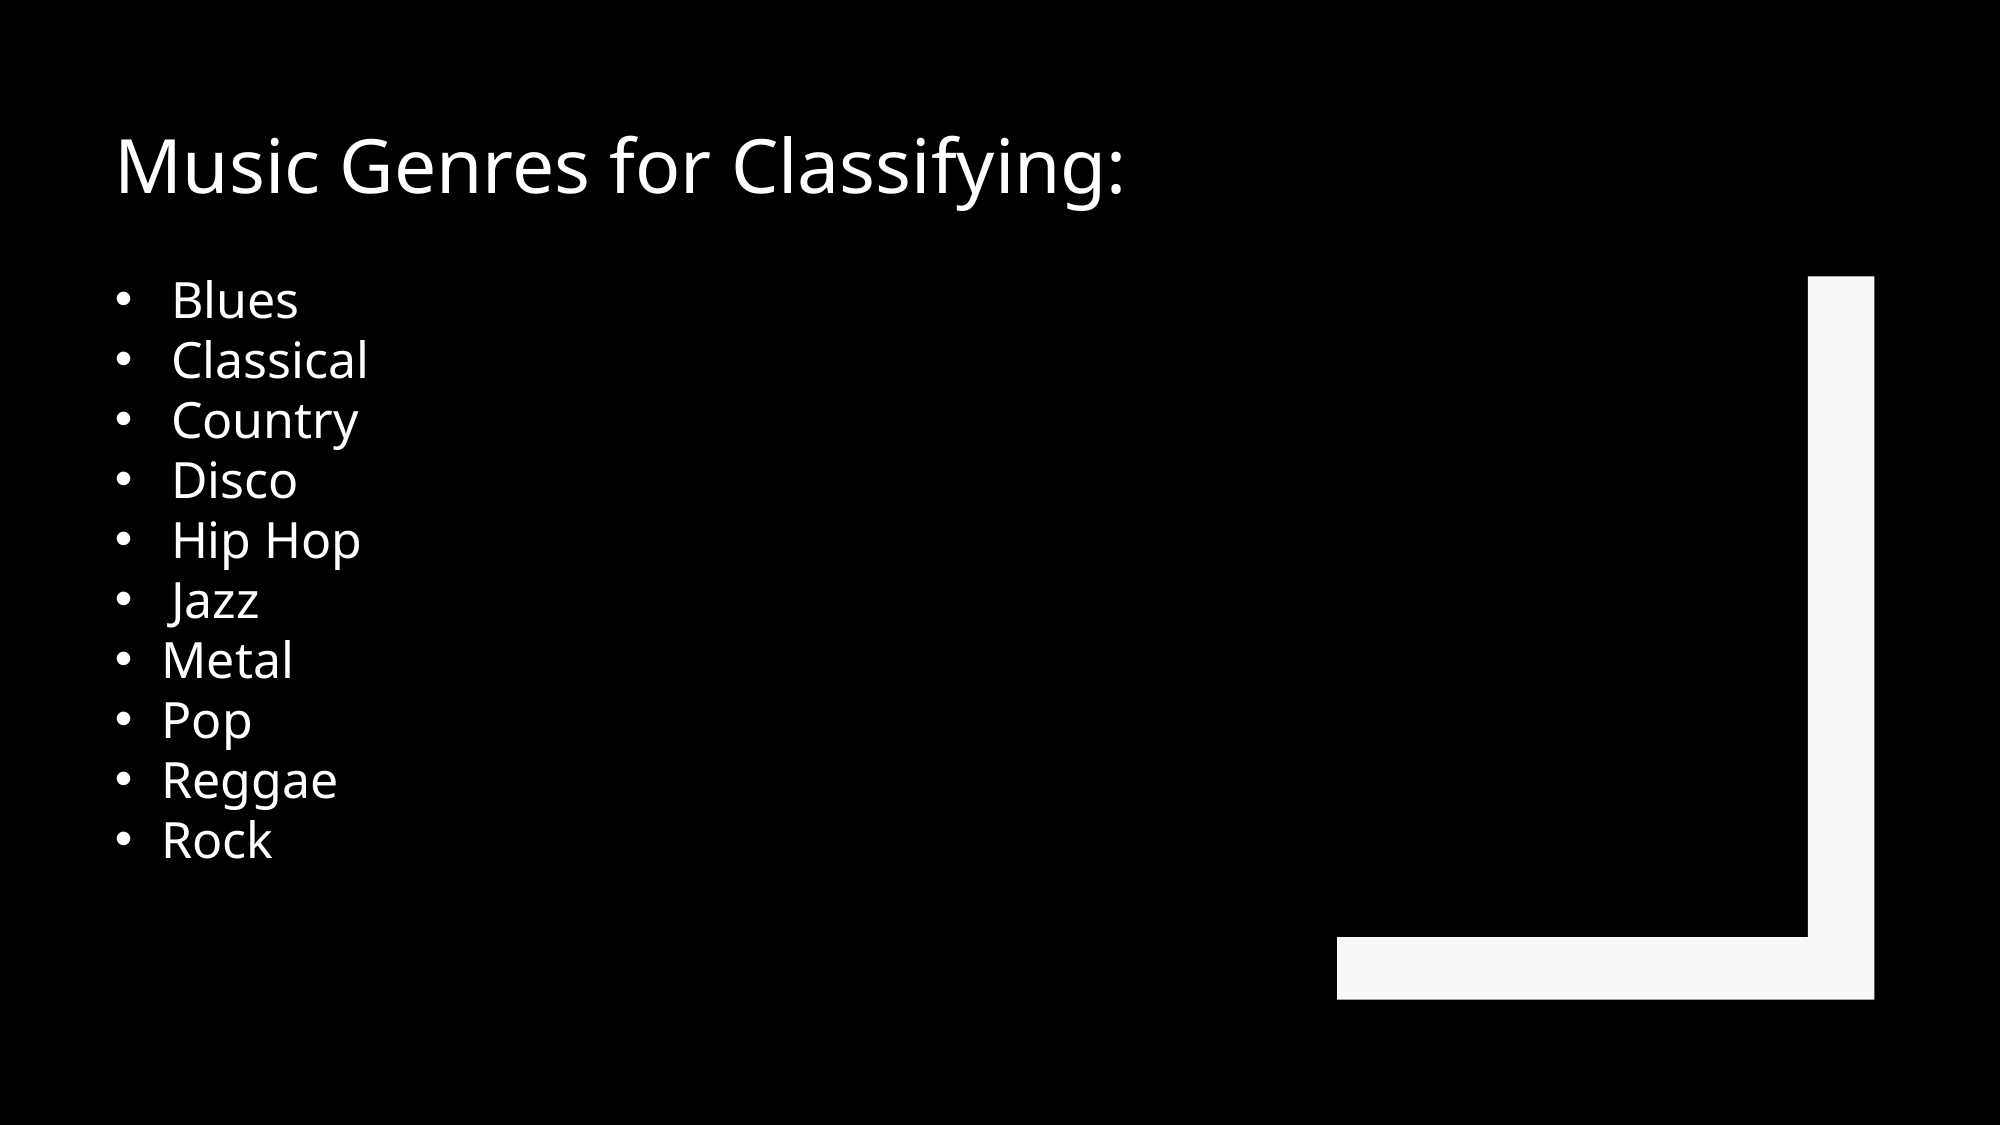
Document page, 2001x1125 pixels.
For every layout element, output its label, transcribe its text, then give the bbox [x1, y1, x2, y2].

text_box Music Genres for Classifying: Blues Classical Country Disco Hip Hop Jazz Metal Pop Reggae Rock [99, 110, 1720, 876]
